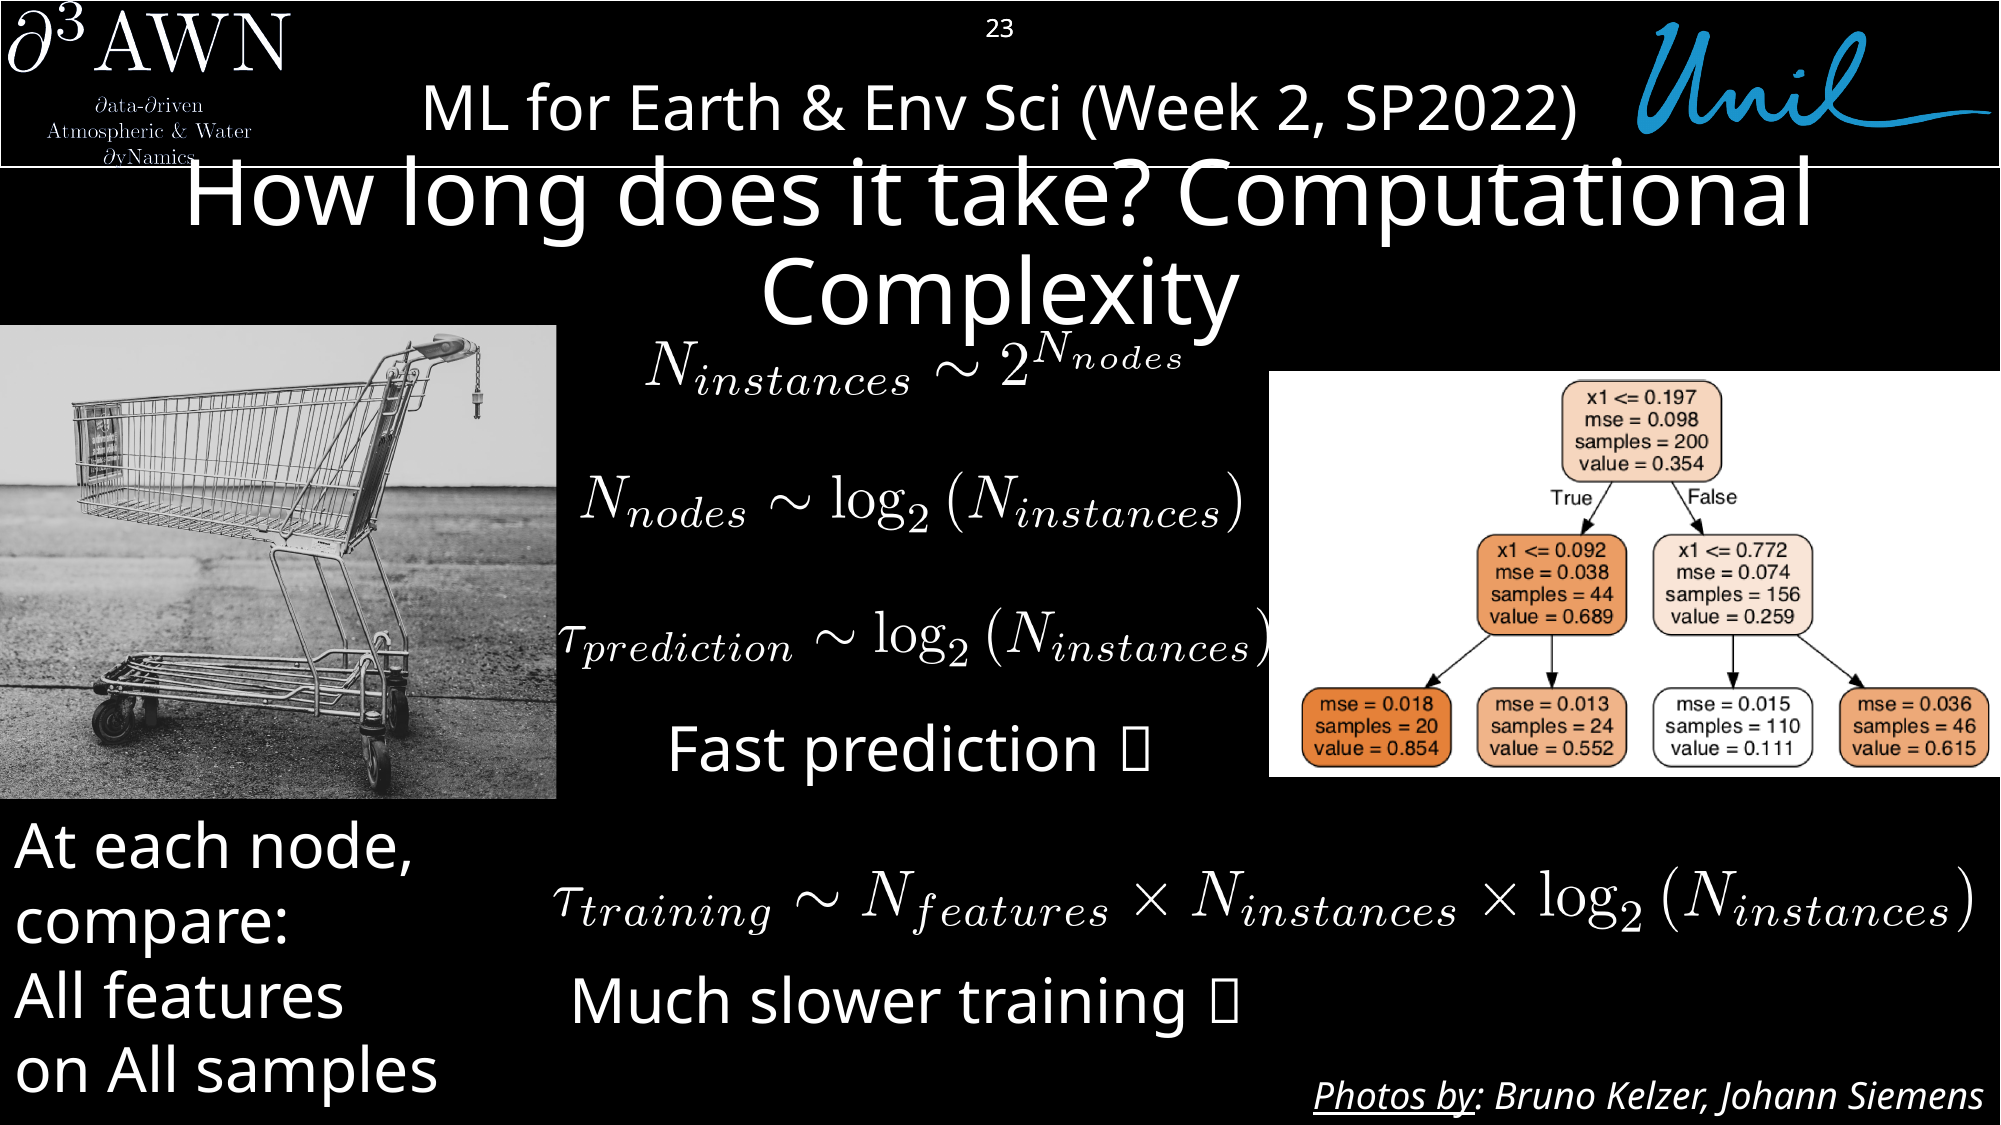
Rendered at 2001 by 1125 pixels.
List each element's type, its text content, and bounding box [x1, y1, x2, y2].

picture [558, 371, 2000, 777]
picture [553, 866, 1972, 935]
picture [1609, 22, 2000, 145]
text_box Photos by: Bruno Kelzer, Johann Siemens [1081, 1064, 2000, 1125]
text_box At each node, compare: All features on All samples [0, 799, 554, 1113]
text_box Fast prediction  [557, 701, 1267, 792]
title How long does it take? Computational Complexity [0, 171, 2000, 320]
text_box Much slower training  [554, 953, 1263, 1044]
picture [645, 331, 1181, 395]
picture [0, 0, 298, 168]
slide_number 23 [774, 0, 1225, 60]
picture [580, 471, 1241, 533]
picture [0, 325, 557, 799]
